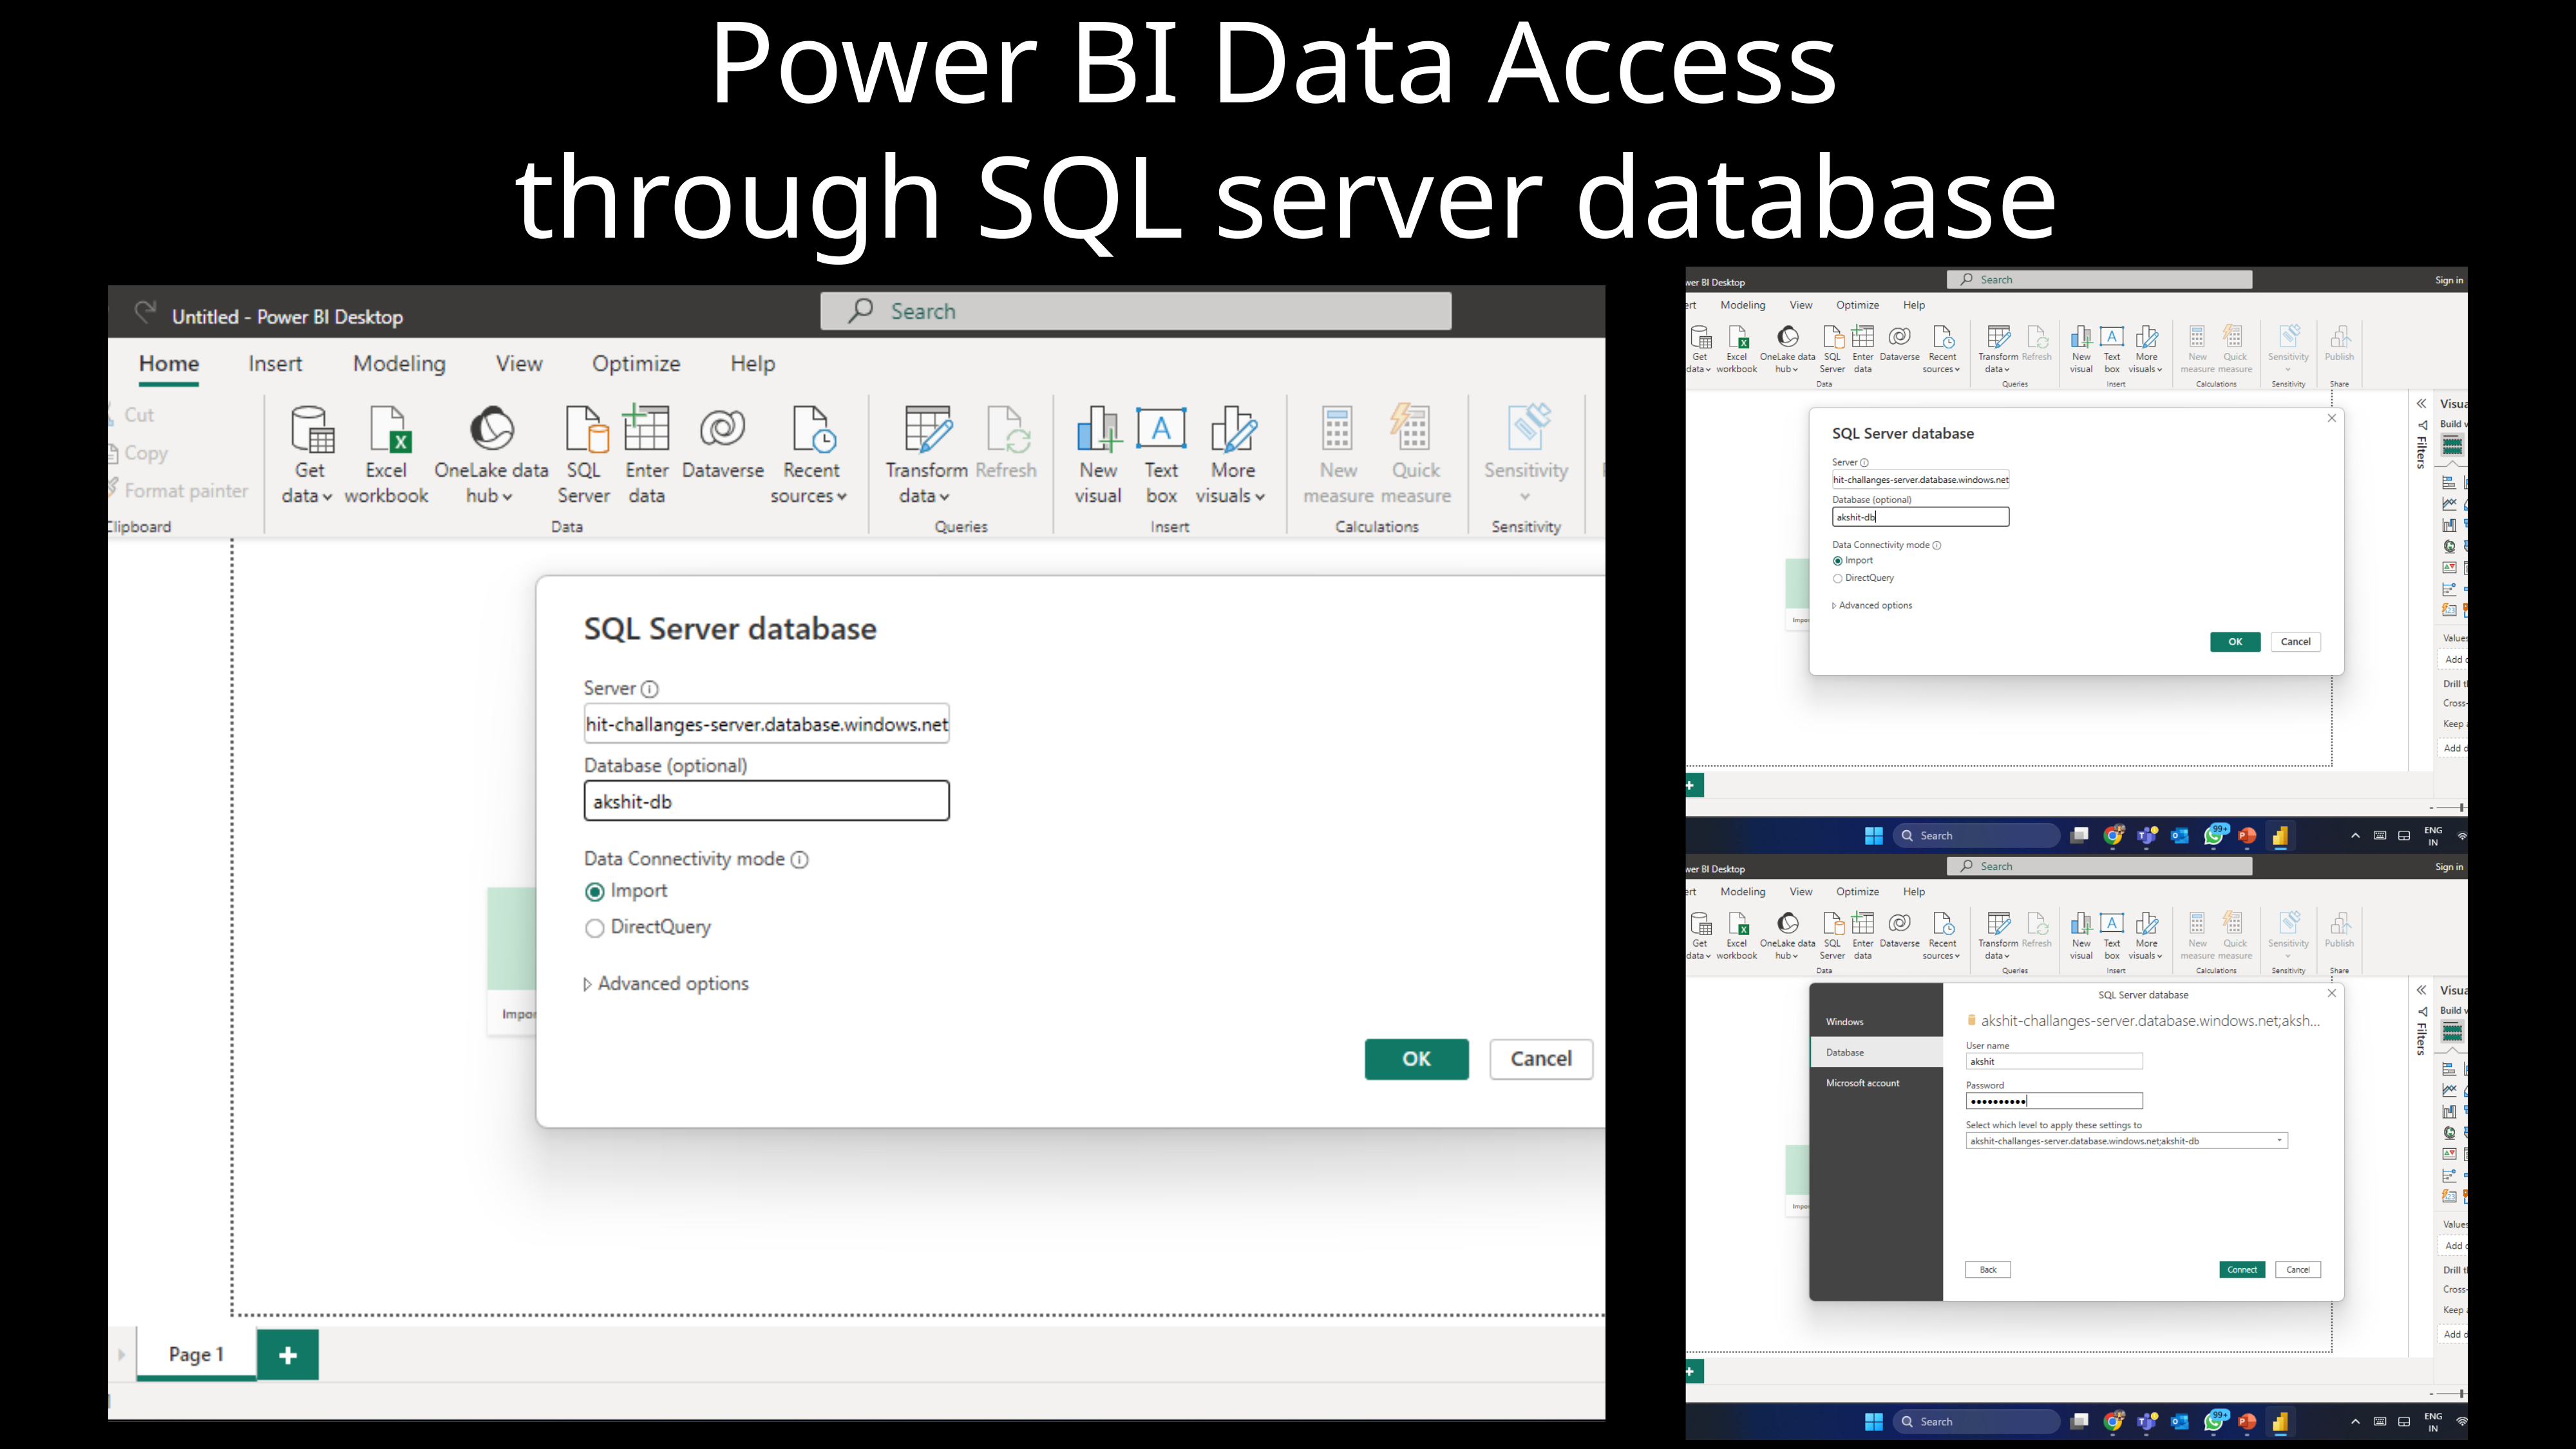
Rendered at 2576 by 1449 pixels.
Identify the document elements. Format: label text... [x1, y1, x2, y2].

picture [108, 285, 1605, 1422]
picture [1685, 267, 2468, 1440]
text_box Power BI Data Access through SQL server database [509, 0, 2067, 266]
